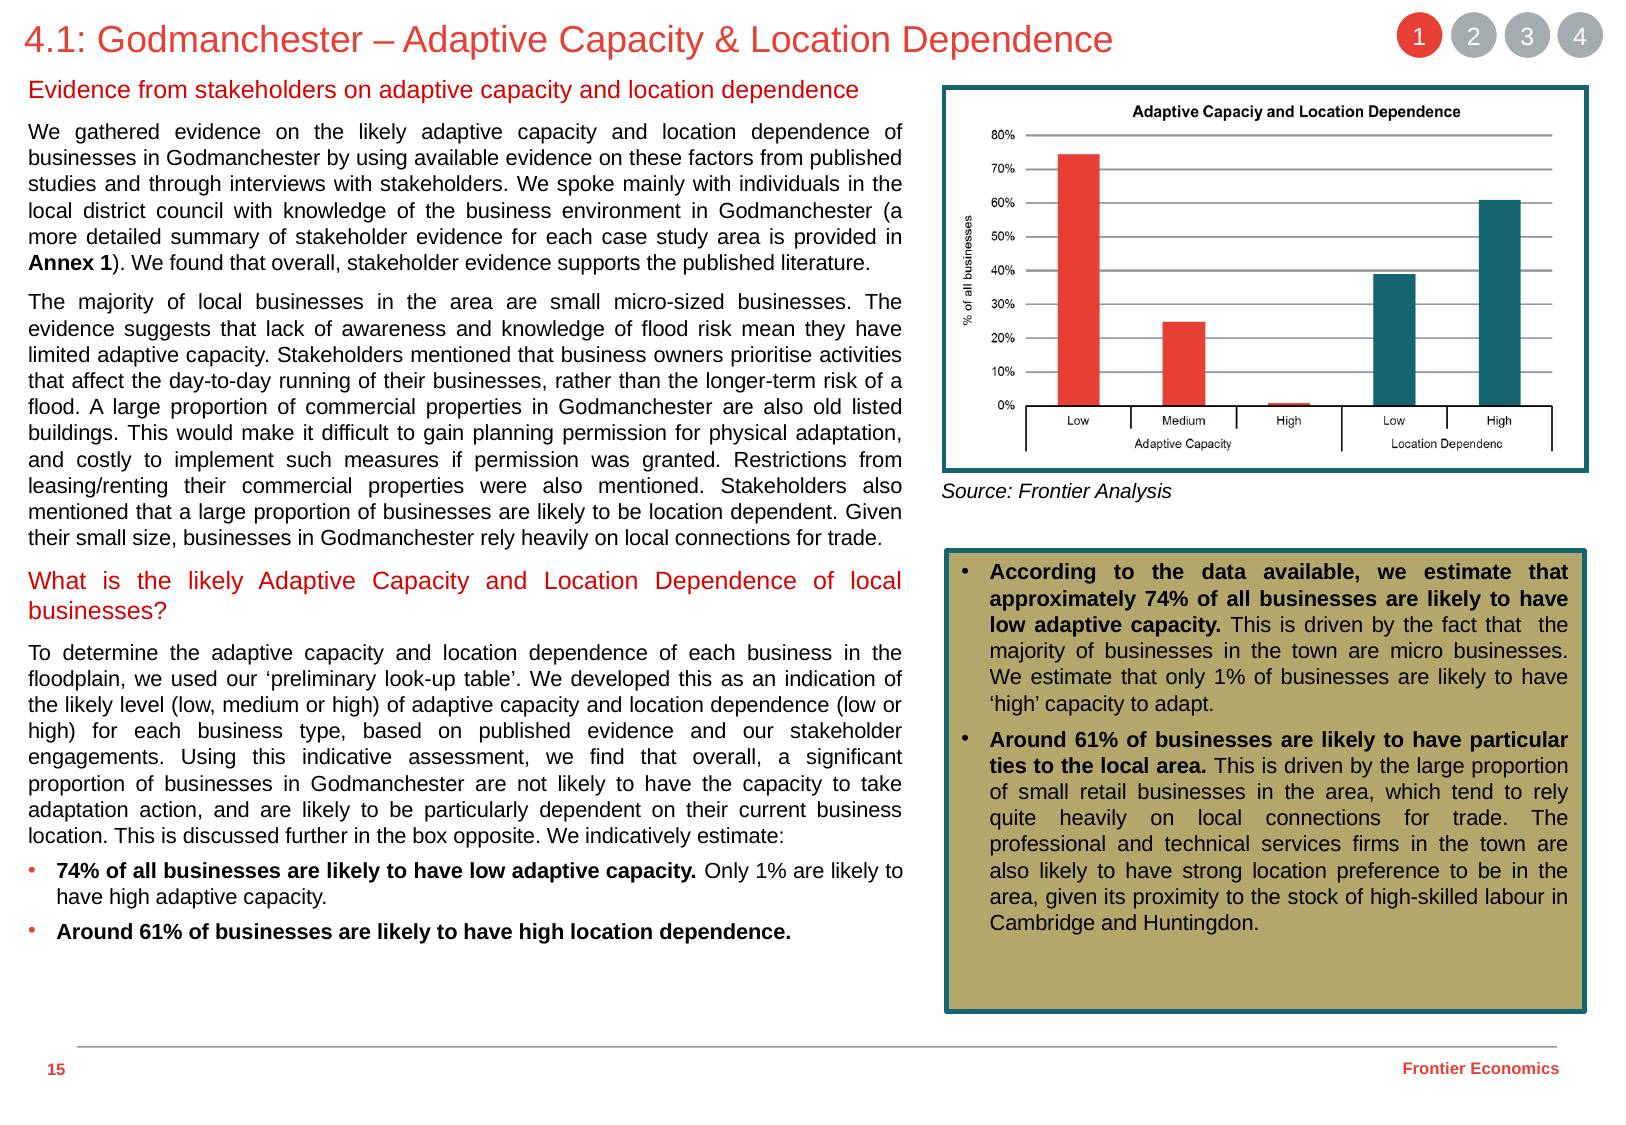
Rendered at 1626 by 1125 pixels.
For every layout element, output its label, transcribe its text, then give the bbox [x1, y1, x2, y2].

text_box 3 [1503, 11, 1552, 59]
text_box According to the data available, we estimate that approximately 74% of all businesses are likely to have low adaptive capacity. This is driven by the fact that the majority of businesses in the town are micro businesses. We estimate that only 1% of businesses are likely to have ‘high’ capacity to adapt. Around 61% of businesses are likely to have particular ties to the local area. This is driven by the large proportion of small retail businesses in the area, which tend to rely quite heavily on local connections for trade. The professional and technical services firms in the town are also likely to have strong location preference to be in the area, given its proximity to the stock of high-skilled labour in Cambridge and Huntingdon. [946, 550, 1585, 1012]
picture [946, 89, 1585, 469]
text_box 1 [1395, 11, 1444, 59]
text_box Source: Frontier Analysis [926, 478, 1592, 503]
text_box 4 [1556, 11, 1604, 59]
text_box 2 [1450, 11, 1498, 59]
text_box 4.1: Godmanchester – Adaptive Capacity & Location Dependence [9, 7, 1614, 83]
text_box Evidence from stakeholders on adaptive capacity and location dependence We gathered evidence on the likely adaptive capacity and location dependence of businesses in Godmanchester by using available evidence on these factors from published studies and through interviews with stakeholders. We spoke mainly with individuals in the local district council with knowledge of the business environment in Godmanchester (a more detailed summary of stakeholder evidence for each case study area is provided in Annex 1). We found that overall, stakeholder evidence supports the published literature. The majority of local businesses in the area are small micro-sized businesses. The evidence suggests that lack of awareness and knowledge of flood risk mean they have limited adaptive capacity. Stakeholders mentioned that business owners prioritise activities that affect the day-to-day running of their businesses, rather than the longer-term risk of a flood. A large proportion of commercial properties in Godmanchester are also old listed buildings. This would make it difficult to gain planning permission for physical adaptation, and costly to implement such measures if permission was granted. Restrictions from leasing/renting their commercial properties were also mentioned. Stakeholders also mentioned that a large proportion of businesses are likely to be location dependent. Given their small size, businesses in Godmanchester rely heavily on local connections for trade. What is the likely Adaptive Capacity and Location Dependence of local businesses? To determine the adaptive capacity and location dependence of each business in the floodplain, we used our ‘preliminary look-up table’. We developed this as an indication of the likely level (low, medium or high) of adaptive capacity and location dependence (low or high) for each business type, based on published evidence and our stakeholder engagements. Using this indicative assessment, we find that overall, a significant proportion of businesses in Godmanchester are not likely to have the capacity to take adaptation action, and are likely to be particularly dependent on their current business location. This is discussed further in the box opposite. We indicatively estimate: 74% of all businesses are likely to have low adaptive capacity. Only 1% are likely to have high adaptive capacity. Around 61% of businesses are likely to have high location dependence. [13, 66, 919, 1024]
